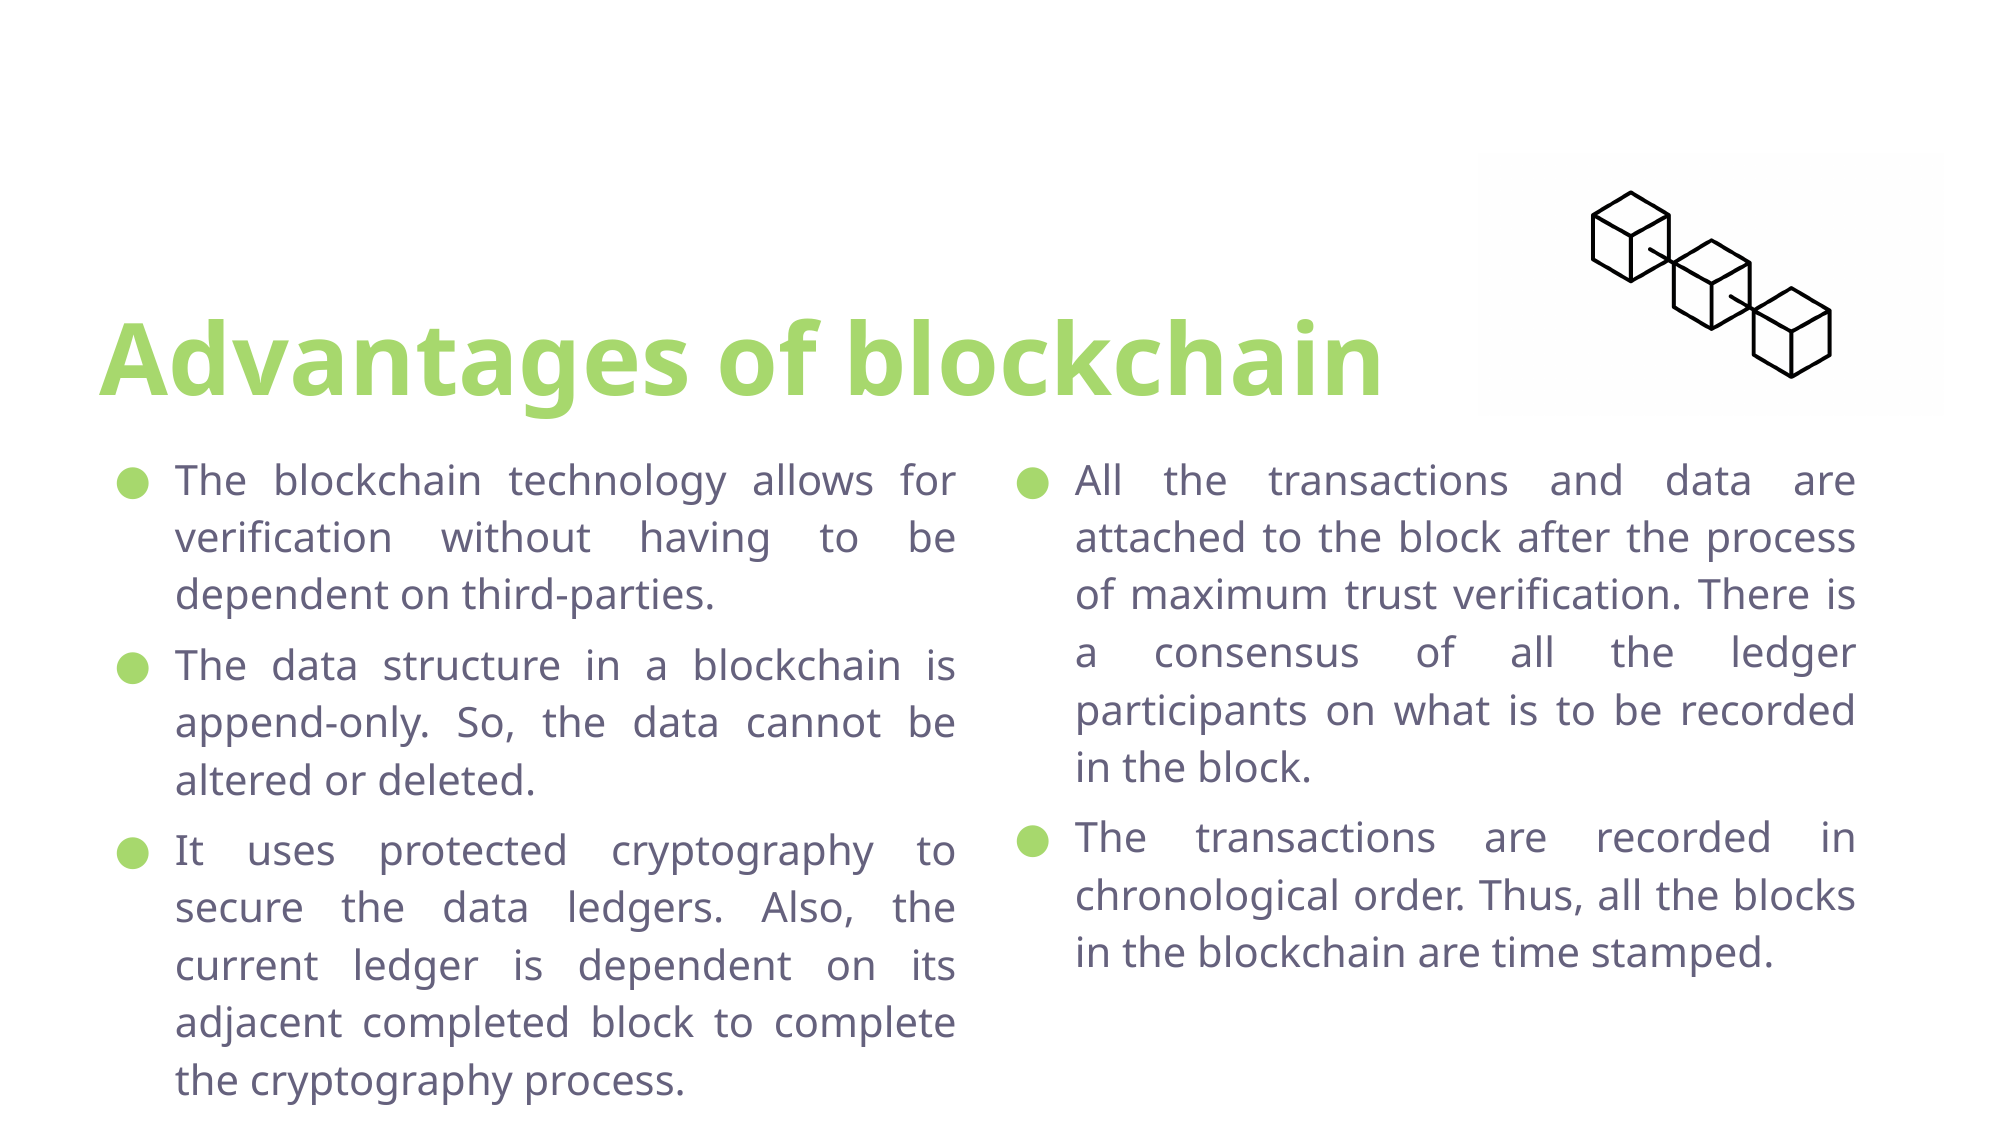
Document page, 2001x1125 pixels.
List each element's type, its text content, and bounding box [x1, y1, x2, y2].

list The blockchain technology allows for verification without having to be dependent on third-parties. The data structure in a blockchain is append-only. So, the data cannot be altered or deleted. It uses protected cryptography to secure the data ledgers. Also, the current ledger is dependent on its adjacent completed block to complete the cryptography process. [99, 445, 957, 854]
text_box All the transactions and data are attached to the block after the process of maximum trust verification. There is a consensus of all the ledger participants on what is to be recorded in the block. The transactions are recorded in chronological order. Thus, all the blocks in the blockchain are time stamped. [999, 445, 1857, 854]
title Advantages of blockchain [99, 228, 1472, 416]
picture [1477, 153, 1945, 417]
